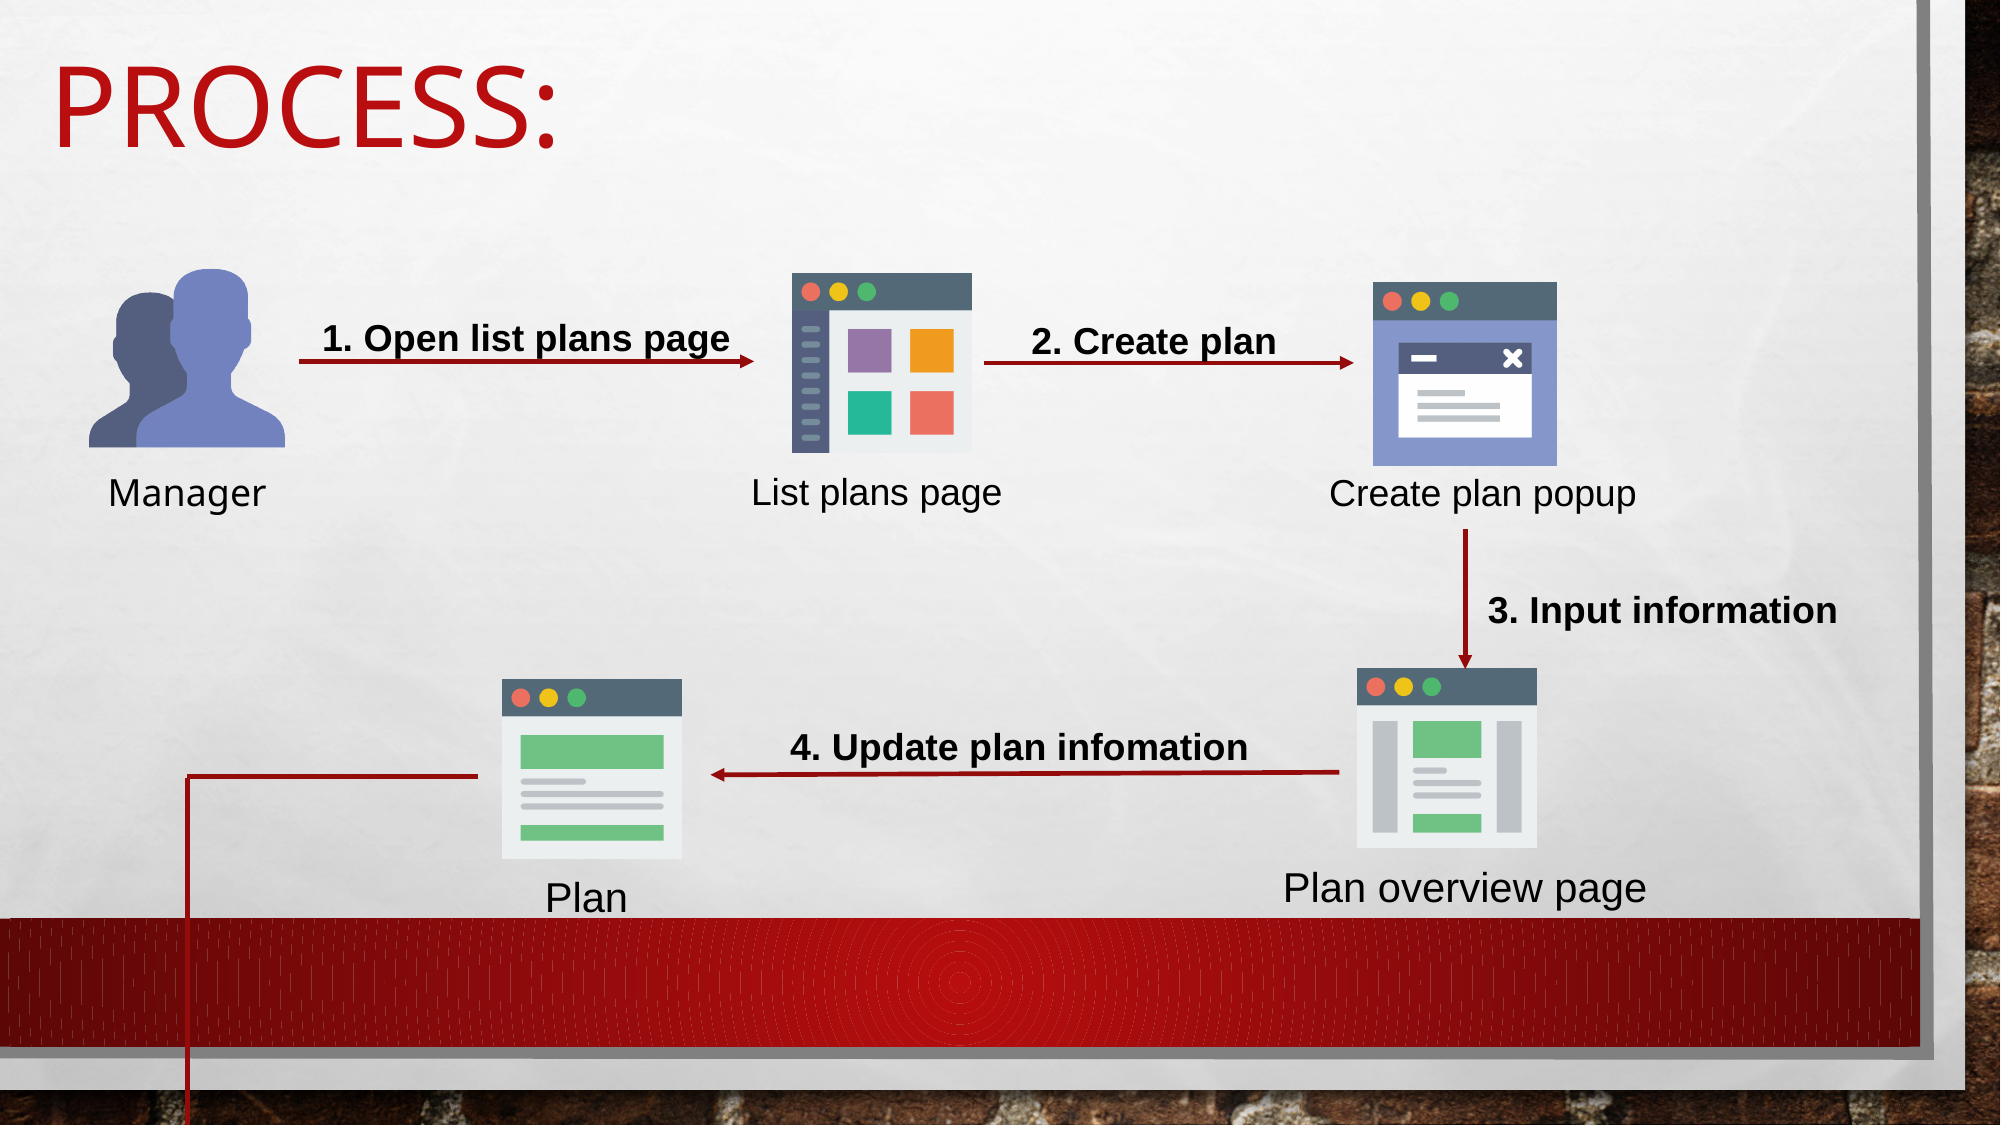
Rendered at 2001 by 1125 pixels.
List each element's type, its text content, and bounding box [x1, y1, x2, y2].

text_box 1. Open list plans page [300, 261, 754, 361]
text_box 3. Input information [1473, 533, 1964, 639]
text_box Plan [440, 863, 744, 929]
picture [502, 679, 682, 859]
text_box Plan overview page [1220, 853, 1711, 918]
picture [88, 259, 285, 456]
text_box 1. Open list plans page [300, 362, 754, 367]
text_box Manager [92, 462, 282, 522]
picture [190, 0, 2000, 1125]
picture [792, 273, 972, 453]
picture [1357, 668, 1537, 848]
text_box 2. Create plan [961, 264, 1358, 370]
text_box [710, 771, 1340, 776]
picture [1373, 281, 1558, 466]
text_box List plans page [673, 460, 1091, 521]
text_box 4. Update plan infomation [730, 670, 1309, 771]
picture [0, 1090, 185, 1125]
title PROCESS: [34, 16, 1740, 206]
text_box Create plan popup [1314, 462, 1652, 522]
